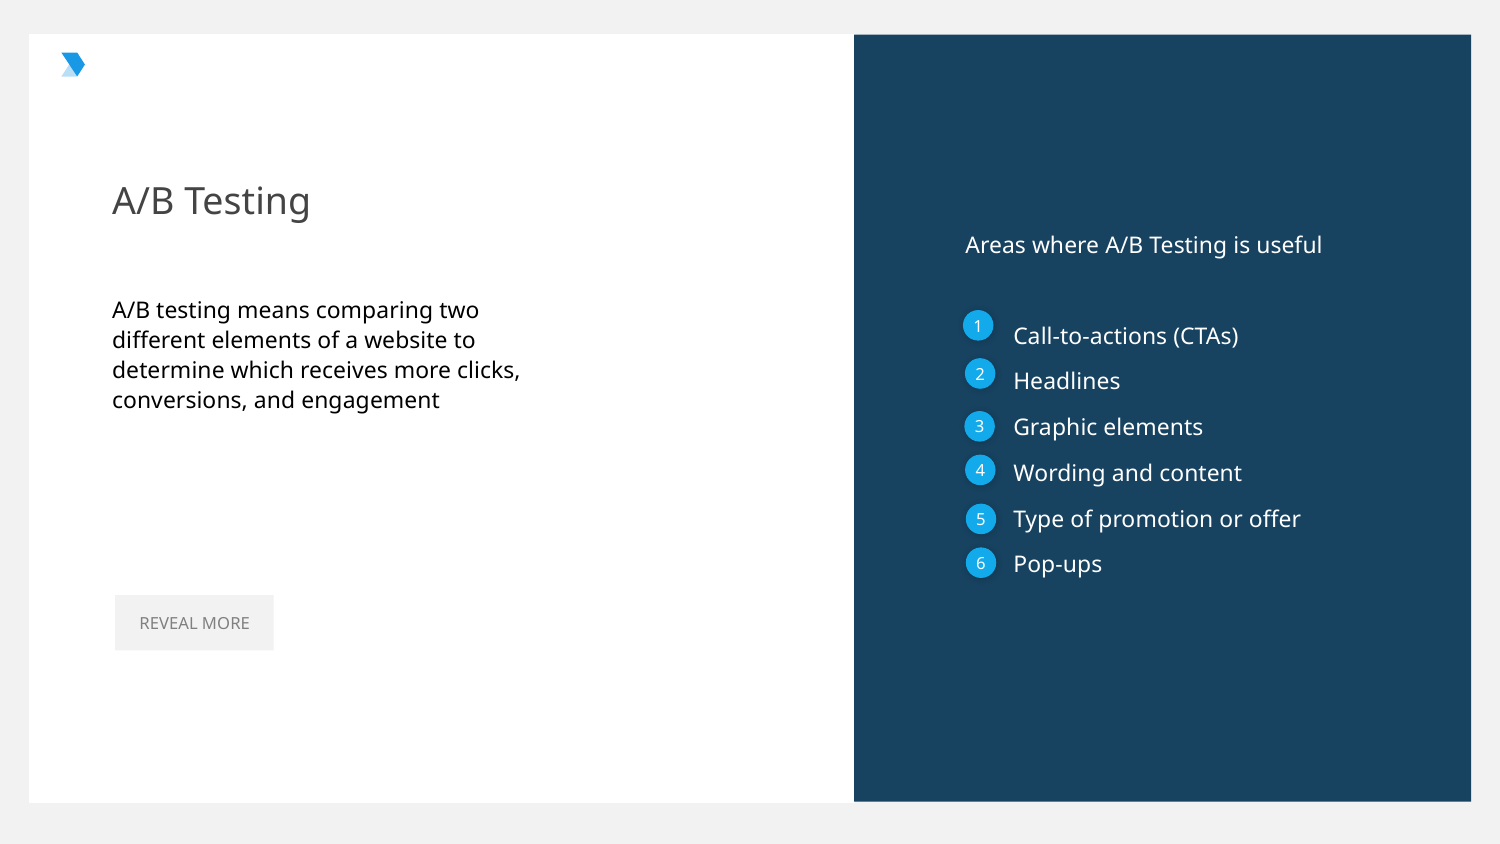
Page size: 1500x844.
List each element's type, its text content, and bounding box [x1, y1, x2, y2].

text_box A/B Testing [97, 174, 836, 230]
text_box 2 [964, 358, 996, 389]
text_box 6.1.1.5 Understand that data breaches can not only damage your business but your brand if publicly discussed [29, 34, 853, 803]
text_box 6 [965, 547, 997, 578]
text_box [61, 52, 85, 77]
text_box Call-to-actions (CTAs) Headlines Graphic elements Wording and content Type of promotion or offer Pop-ups [995, 299, 1346, 543]
text_box REVEAL MORE [124, 605, 265, 641]
text_box 5 [965, 503, 997, 535]
text_box [853, 34, 1472, 803]
text_box 1 [962, 310, 994, 341]
text_box 4 [965, 454, 996, 486]
text_box [114, 594, 275, 651]
text_box 3 [964, 411, 995, 442]
text_box A/B testing means comparing two different elements of a website to determine which receives more clicks, conversions, and engagement [97, 285, 566, 421]
text_box Areas where A/B Testing is useful [950, 223, 1339, 266]
